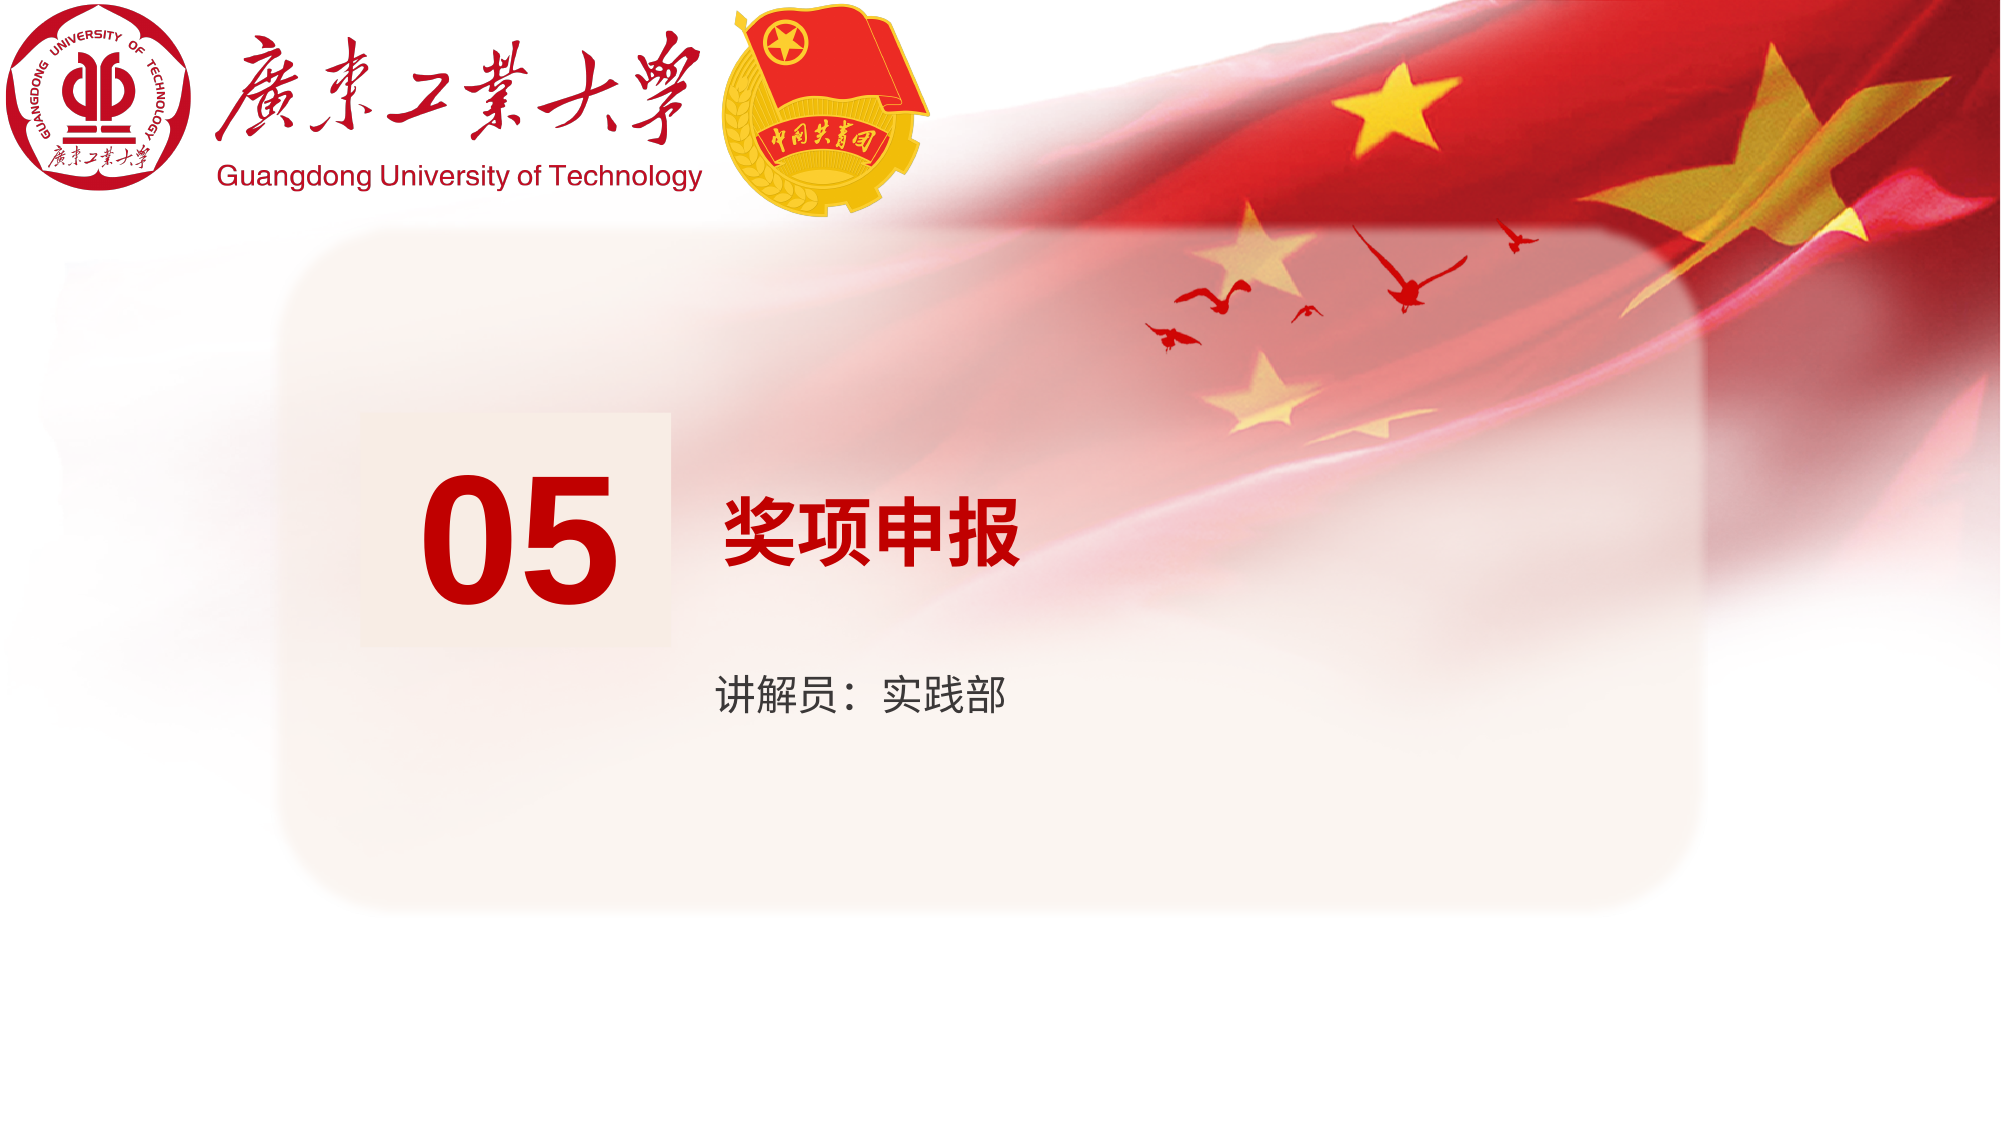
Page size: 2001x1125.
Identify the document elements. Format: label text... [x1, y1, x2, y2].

text_box [283, 234, 1696, 908]
text_box 讲解员：实践部 [699, 661, 1374, 726]
text_box 05 [360, 412, 672, 648]
picture [0, 0, 2001, 1125]
text_box 文体艺术活动是指由学校、学院组织或认可的各类人文类讲座、文艺、体育等各级各类校园文化活动及文体竞赛。 [278, 229, 1701, 912]
text_box 奖项申报 [707, 478, 1088, 583]
